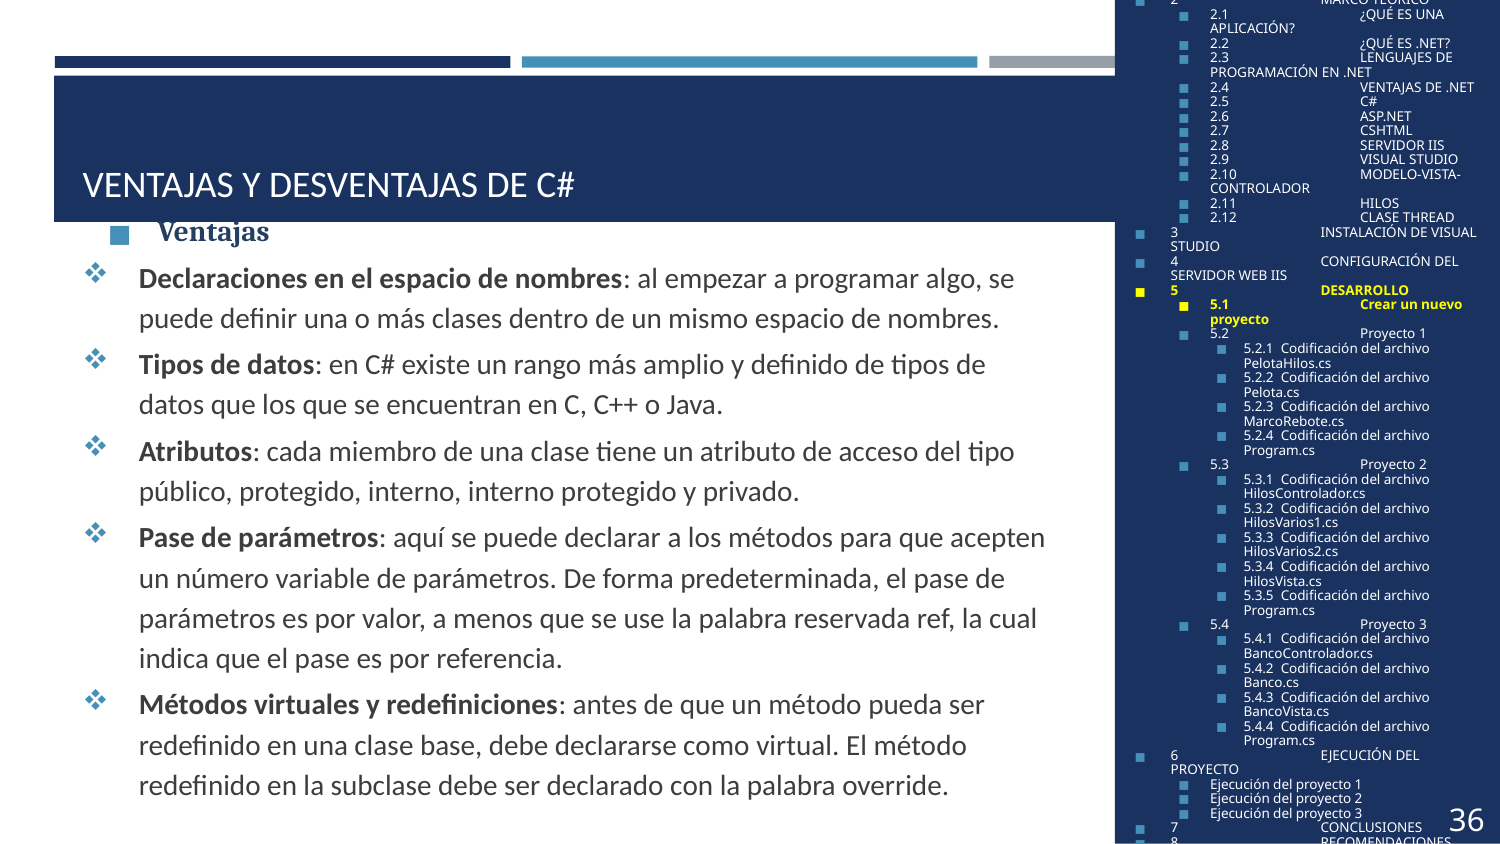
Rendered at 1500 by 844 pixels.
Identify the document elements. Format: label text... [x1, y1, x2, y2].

list Ventajas Declaraciones en el espacio de nombres: al empezar a programar algo, se puede definir una o más clases dentro de un mismo espacio de nombres. Tipos de datos: en C# existe un rango más amplio y definido de tipos de datos que los que se encuentran en C, C++ o Java. Atributos: cada miembro de una clase tiene un atributo de acceso del tipo público, protegido, interno, interno protegido y privado. Pase de parámetros: aquí se puede declarar a los métodos para que acepten un número variable de parámetros. De forma predeterminada, el pase de parámetros es por valor, a menos que se use la palabra reservada ref, la cual indica que el pase es por referencia. Métodos virtuales y redefiniciones: antes de que un método pueda ser redefinido en una clase base, debe declararse como virtual. El método redefinido en la subclase debe ser declarado con la palabra override. [71, 460, 1066, 594]
text_box [1114, 0, 1500, 844]
text_box 36 [1437, 814, 1500, 844]
text_box 1 OBJETIVOS 2 MARCO TEÓRICO 2.1 ¿QUÉ ES UNA APLICACIÓN? 2.2 ¿QUÉ ES .NET? 2.3 LENGUAJES DE PROGRAMACIÓN EN .NET 2.4 VENTAJAS DE .NET 2.5 C# 2.6 ASP.NET 2.7 CSHTML 2.8 SERVIDOR IIS 2.9 VISUAL STUDIO 2.10 MODELO-VISTA-CONTROLADOR 2.11 HILOS 2.12 CLASE THREAD 3 INSTALACIÓN DE VISUAL STUDIO 4 CONFIGURACIÓN DEL SERVIDOR WEB IIS 5 DESARROLLO 5.1 Crear un nuevo proyecto 5.2 Proyecto 1 5.2.1 Codificación del archivo PelotaHilos.cs 5.2.2 Codificación del archivo Pelota.cs 5.2.3 Codificación del archivo MarcoRebote.cs 5.2.4 Codificación del archivo Program.cs 5.3 Proyecto 2 5.3.1 Codificación del archivo HilosControlador.cs 5.3.2 Codificación del archivo HilosVarios1.cs 5.3.3 Codificación del archivo HilosVarios2.cs 5.3.4 Codificación del archivo HilosVista.cs 5.3.5 Codificación del archivo Program.cs 5.4 Proyecto 3 5.4.1 Codificación del archivo BancoControlador.cs 5.4.2 Codificación del archivo Banco.cs 5.4.3 Codificación del archivo BancoVista.cs 5.4.4 Codificación del archivo Program.cs 6 EJECUCIÓN DEL PROYECTO Ejecución del proyecto 1 Ejecución del proyecto 2 Ejecución del proyecto 3 7 CONCLUSIONES 8 RECOMENDACIONES 9 BIBLIOGRAFÍA [1121, 30, 1500, 814]
title VENTAJAS Y DESVENTAJAS DE C# [71, 86, 1114, 212]
